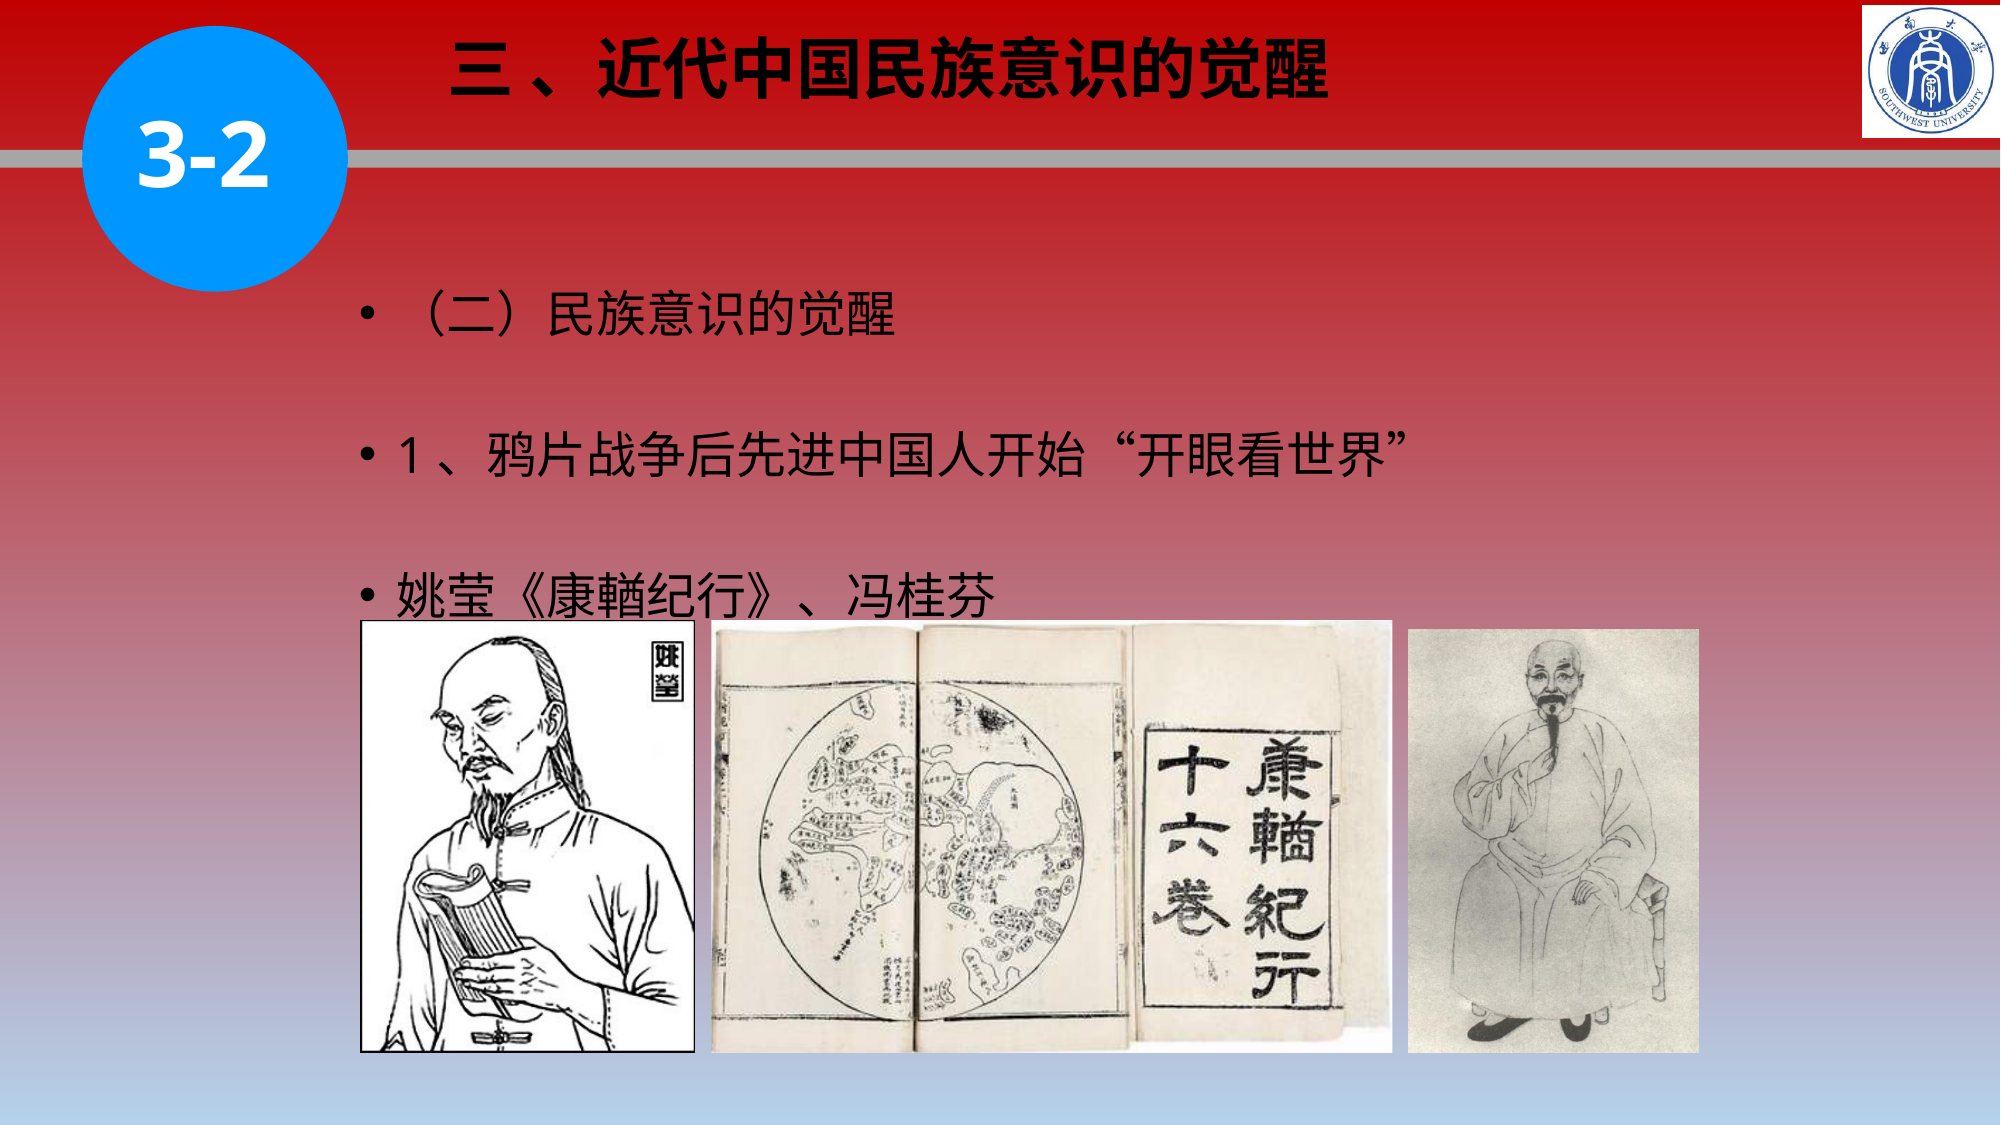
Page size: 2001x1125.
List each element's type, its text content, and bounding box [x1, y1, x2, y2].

picture [1408, 629, 1699, 1053]
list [360, 620, 695, 1053]
list （二）民族意识的觉醒 1、鸦片战争后先进中国人开始“开眼看世界” 姚莹《康輶纪行》、冯桂芬 [343, 215, 1816, 1027]
picture [1862, 5, 2000, 138]
picture [711, 620, 1393, 1053]
list 三 、近代中国民族意识的觉醒 [432, 28, 1589, 122]
list 3-2 [110, 78, 298, 238]
